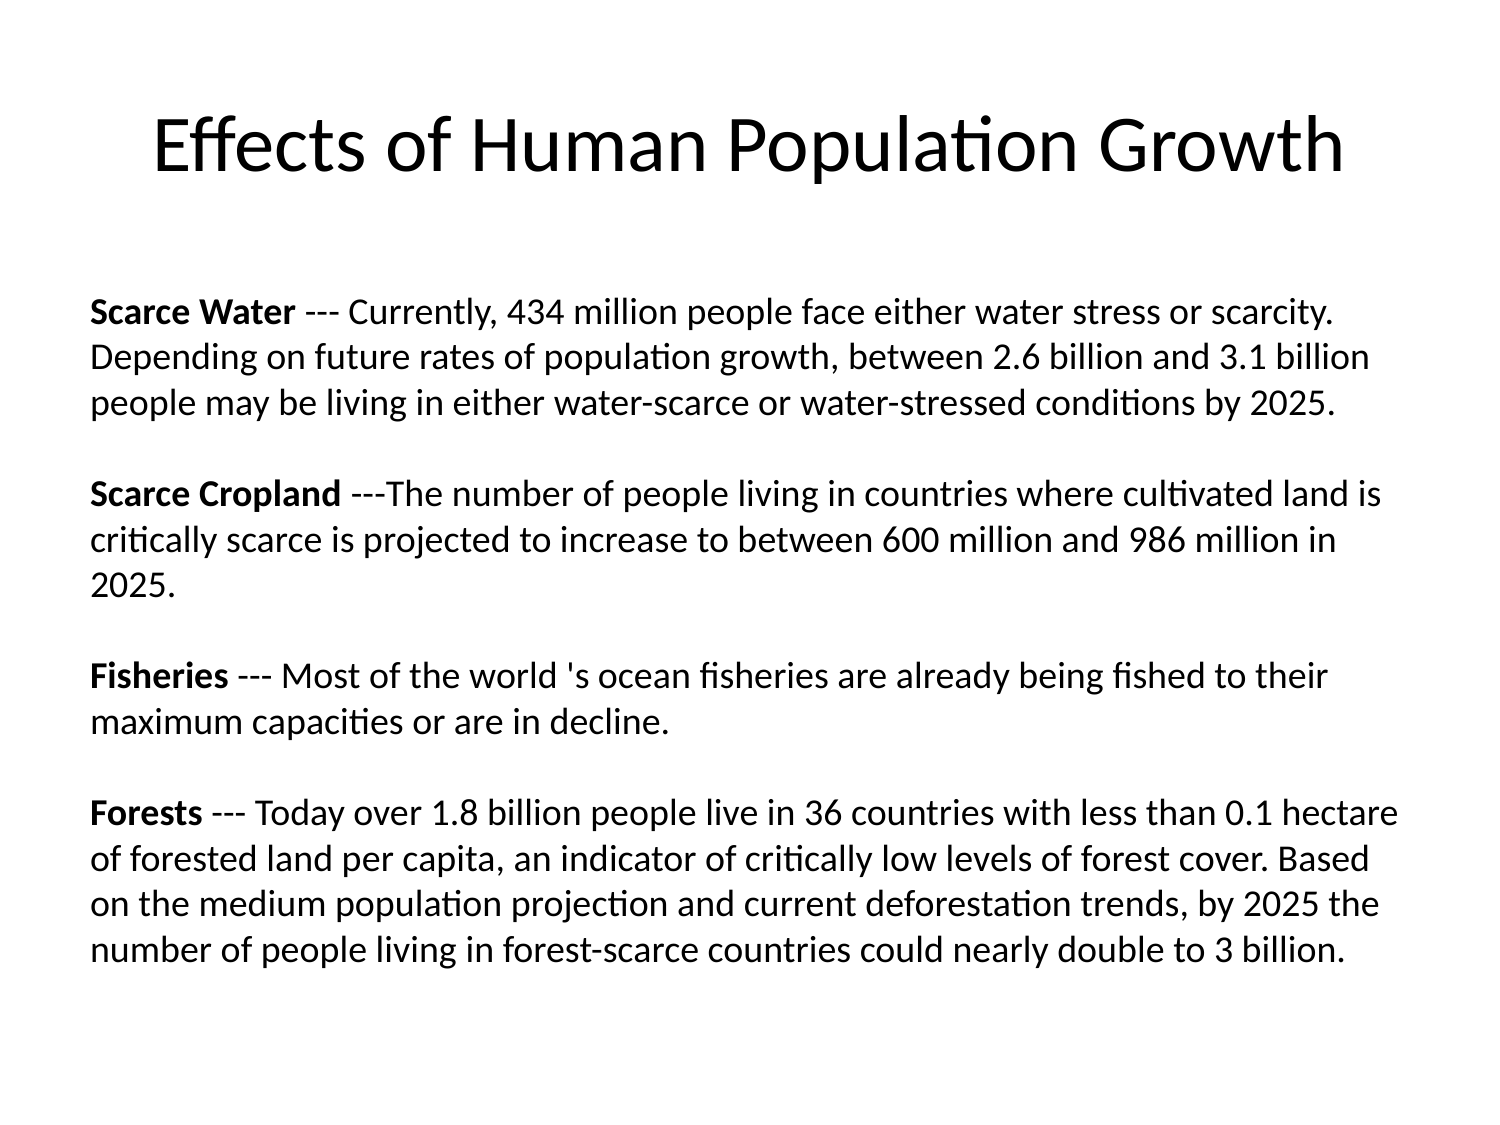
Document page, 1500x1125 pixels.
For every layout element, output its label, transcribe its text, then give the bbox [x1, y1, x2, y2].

list Scarce Water --- Currently, 434 million people face either water stress or scarcity. Depending on future rates of population growth, between 2.6 billion and 3.1 billion people may be living in either water-scarce or water-stressed conditions by 2025. Scarce Cropland ---The number of people living in countries where cultivated land is critically scarce is projected to increase to between 600 million and 986 million in 2025. Fisheries --- Most of the world 's ocean fisheries are already being fished to their maximum capacities or are in decline. Forests --- Today over 1.8 billion people live in 36 countries with less than 0.1 hectare of forested land per capita, an indicator of critically low levels of forest cover. Based on the medium population projection and current deforestation trends, by 2025 the number of people living in forest-scarce countries could nearly double to 3 billion. [75, 187, 1425, 1088]
title Effects of Human Population Growth [75, 45, 1425, 187]
